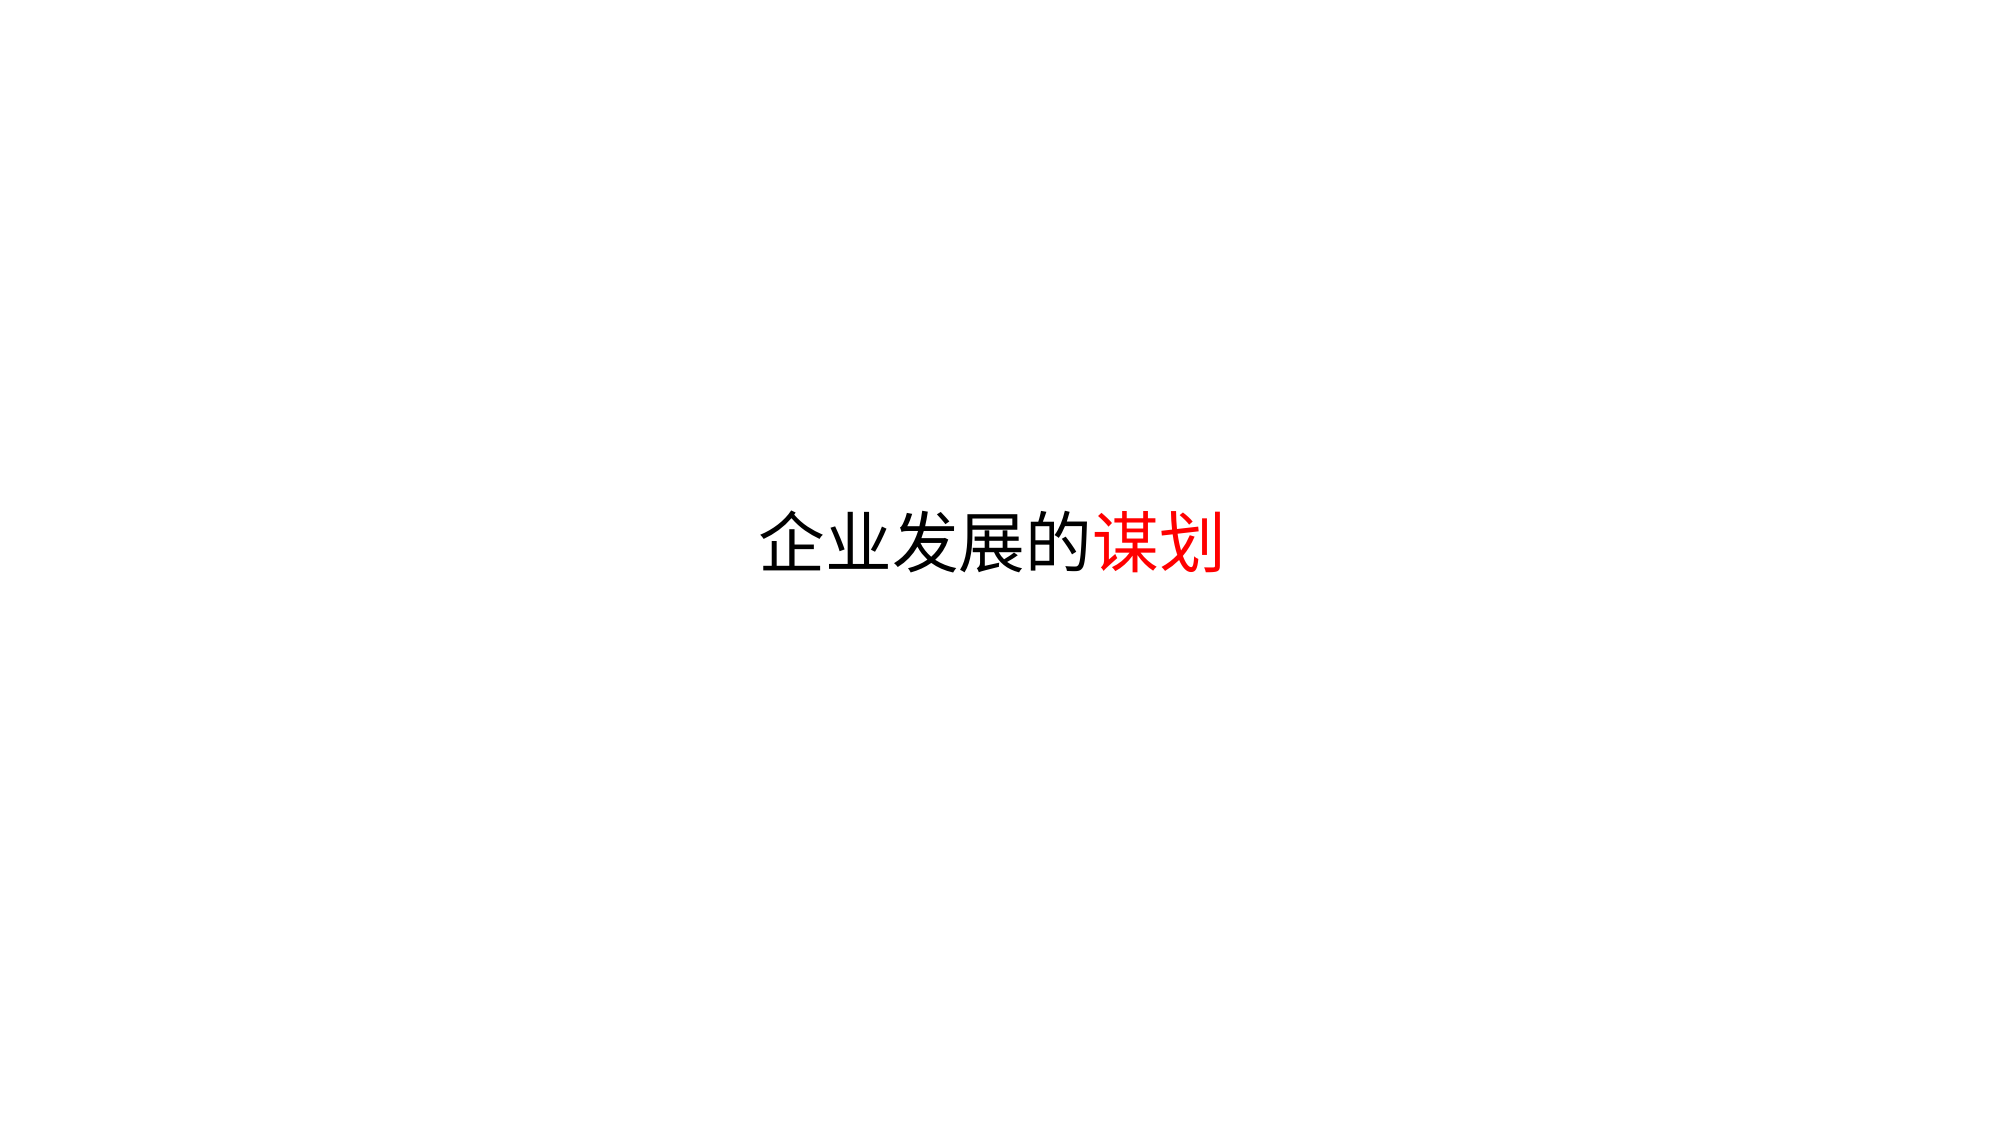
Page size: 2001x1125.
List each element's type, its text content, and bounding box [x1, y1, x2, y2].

text_box 企业发展的谋划 [386, 453, 1614, 589]
